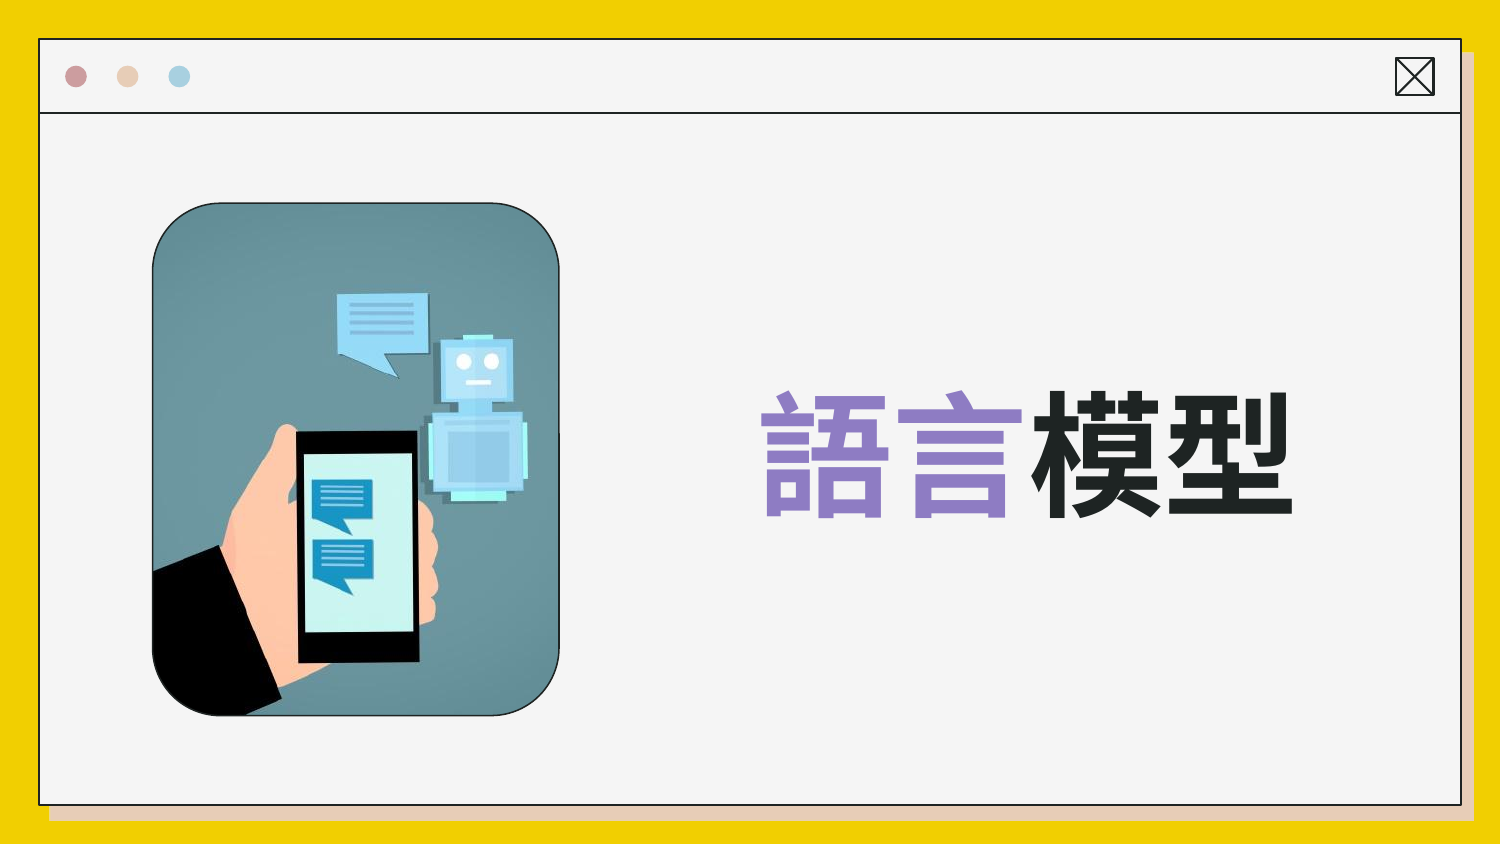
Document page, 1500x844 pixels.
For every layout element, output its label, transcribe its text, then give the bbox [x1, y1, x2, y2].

picture [152, 202, 560, 716]
title 語言模型 [678, 369, 1378, 549]
